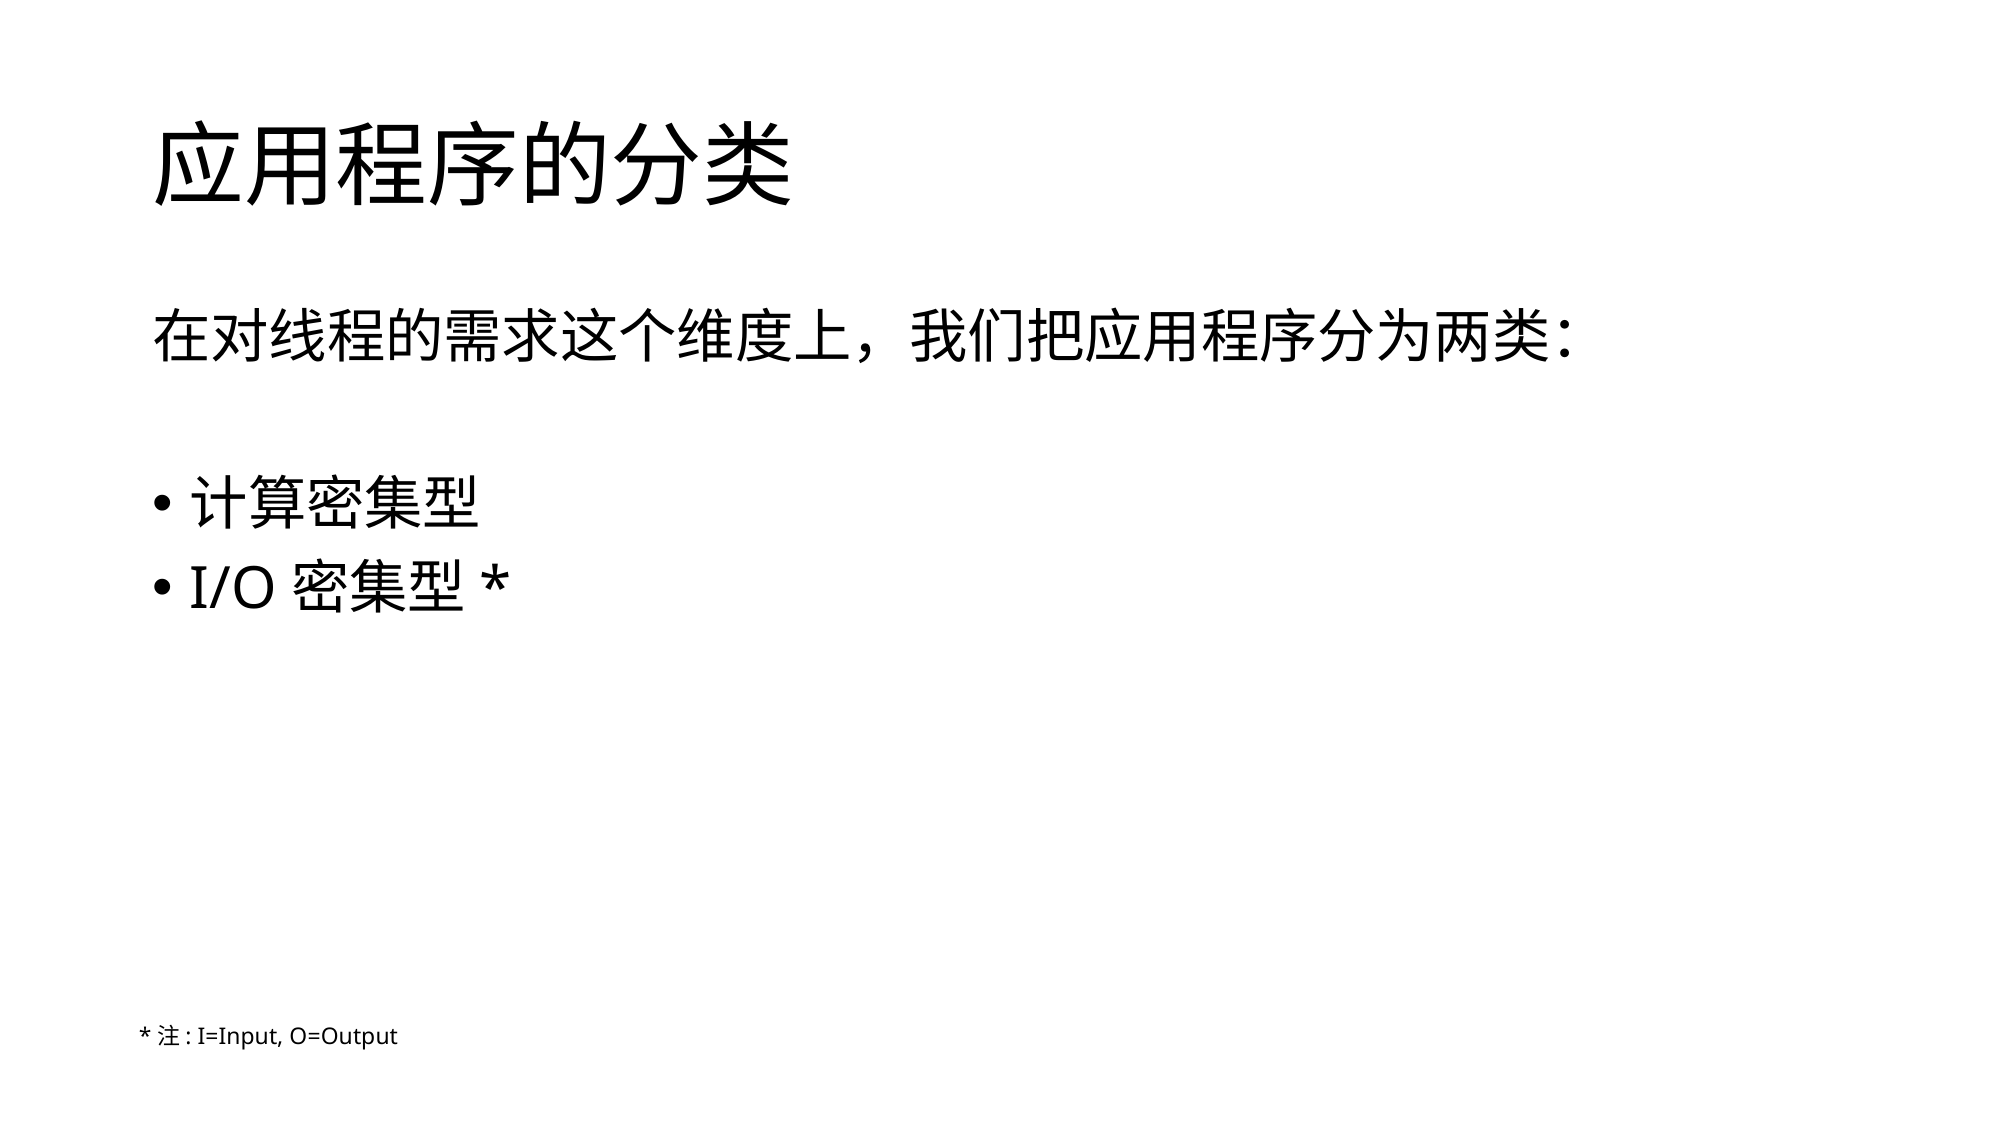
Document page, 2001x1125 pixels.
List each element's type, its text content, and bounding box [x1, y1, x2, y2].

text_box *注: I=Input, O=Output [124, 1013, 413, 1057]
title 应用程序的分类 [137, 59, 1863, 278]
list 在对线程的需求这个维度上，我们把应用程序分为两类： 计算密集型 I/O密集型* [137, 299, 1863, 1014]
